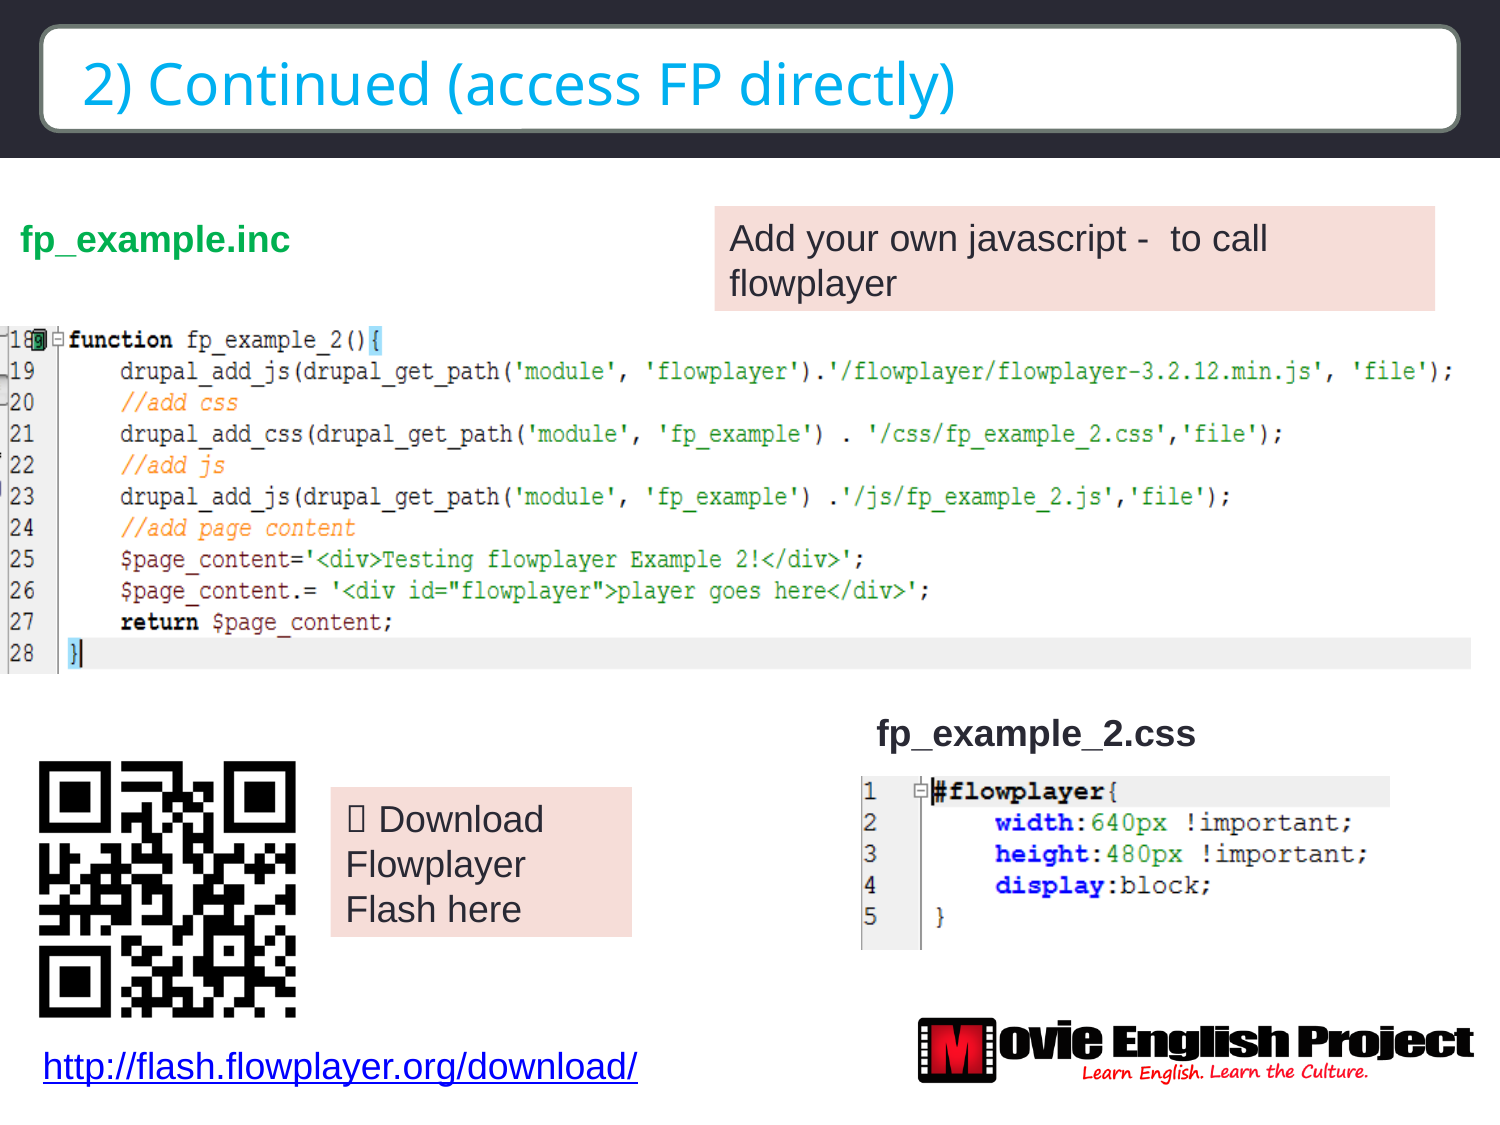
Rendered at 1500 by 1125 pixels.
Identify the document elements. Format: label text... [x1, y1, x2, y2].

picture [861, 775, 1390, 950]
text_box fp_example_2.css [861, 701, 1320, 762]
picture [0, 325, 1471, 674]
picture [29, 751, 306, 1028]
text_box fp_example.inc [5, 208, 464, 268]
picture [915, 1011, 1500, 1093]
text_box Add your own javascript - to call flowplayer [714, 206, 1436, 311]
text_box  Download Flowplayer Flash here [330, 787, 632, 937]
text_box http://flash.flowplayer.org/download/ [27, 1034, 653, 1095]
text_box 2) Continued (access FP directly) [67, 39, 1400, 125]
